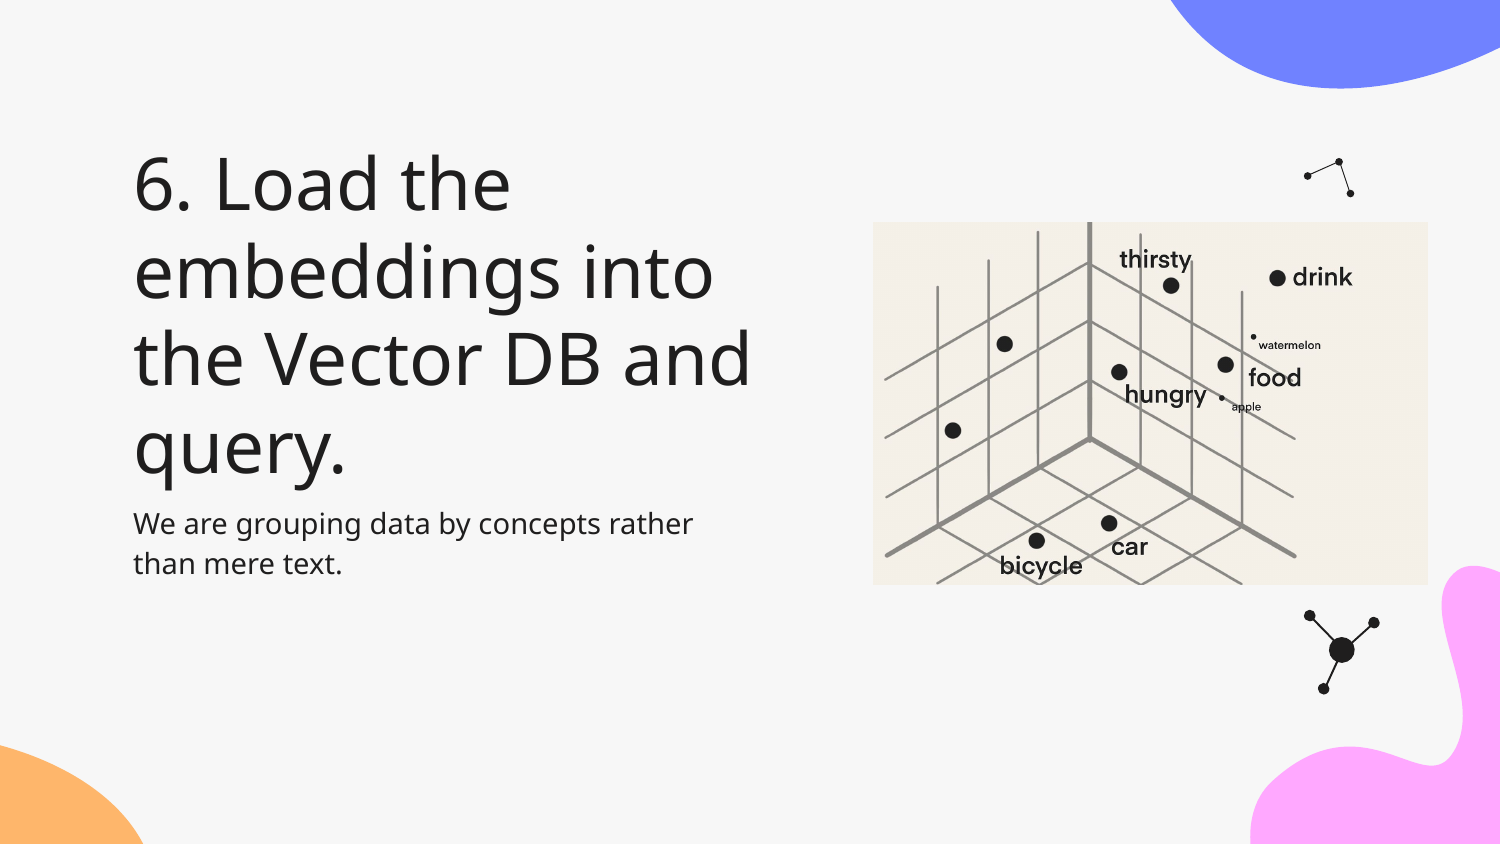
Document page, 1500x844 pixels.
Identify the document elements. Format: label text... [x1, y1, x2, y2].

subtitle We are grouping data by concepts rather than mere text. [118, 485, 745, 844]
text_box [1303, 157, 1355, 198]
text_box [1303, 609, 1381, 695]
title 6. Load the embeddings into the Vector DB and query. [118, 122, 808, 303]
picture [873, 222, 1428, 586]
